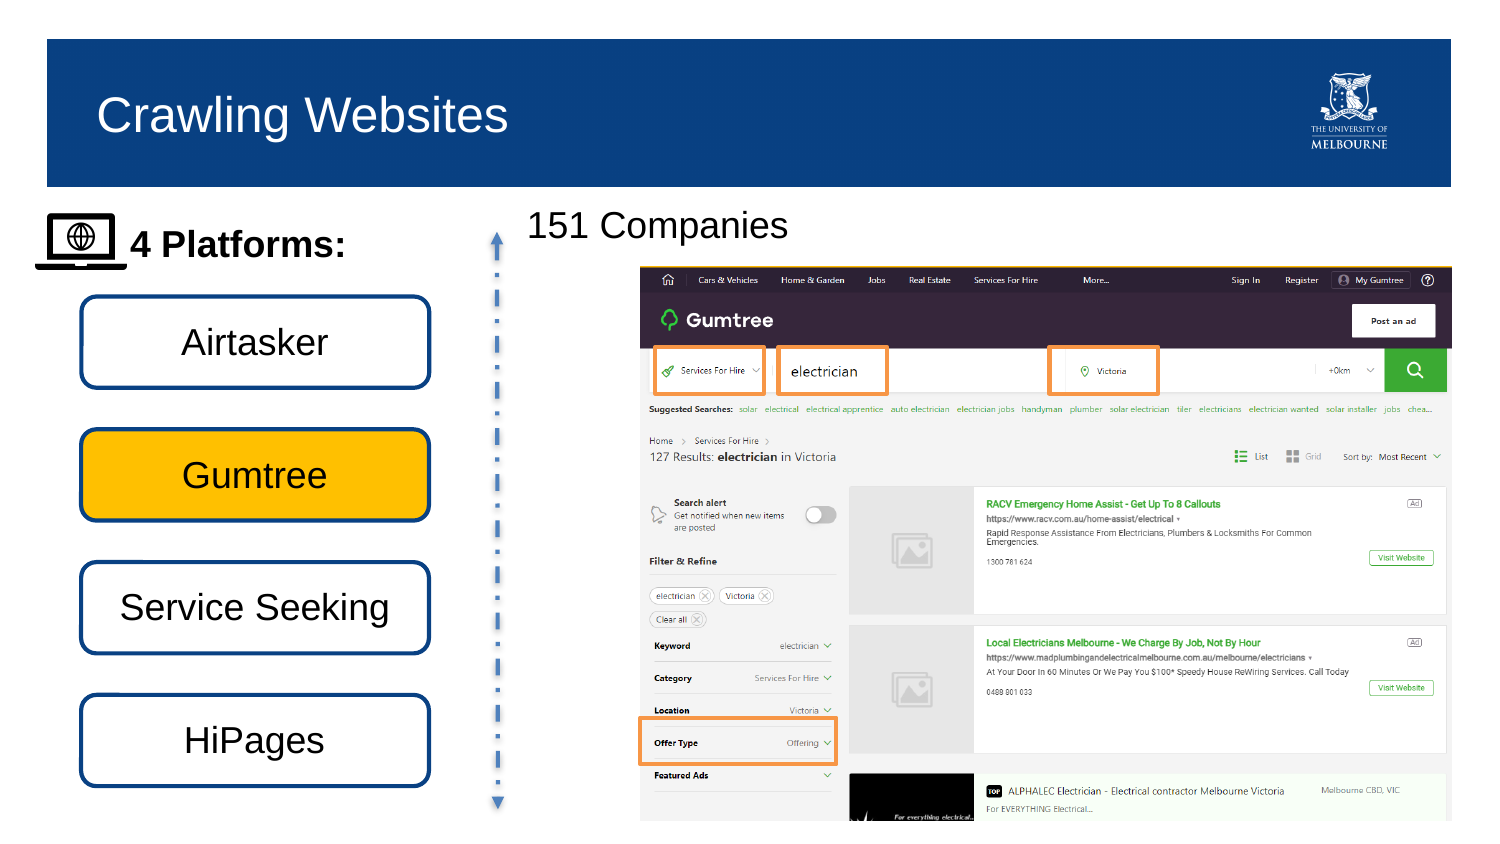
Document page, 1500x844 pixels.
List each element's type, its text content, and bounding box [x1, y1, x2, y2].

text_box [32, 193, 430, 787]
title Crawling Websites [81, 67, 1145, 159]
picture [47, 39, 1451, 187]
text_box 151 Companies [476, 193, 839, 254]
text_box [640, 265, 1452, 821]
